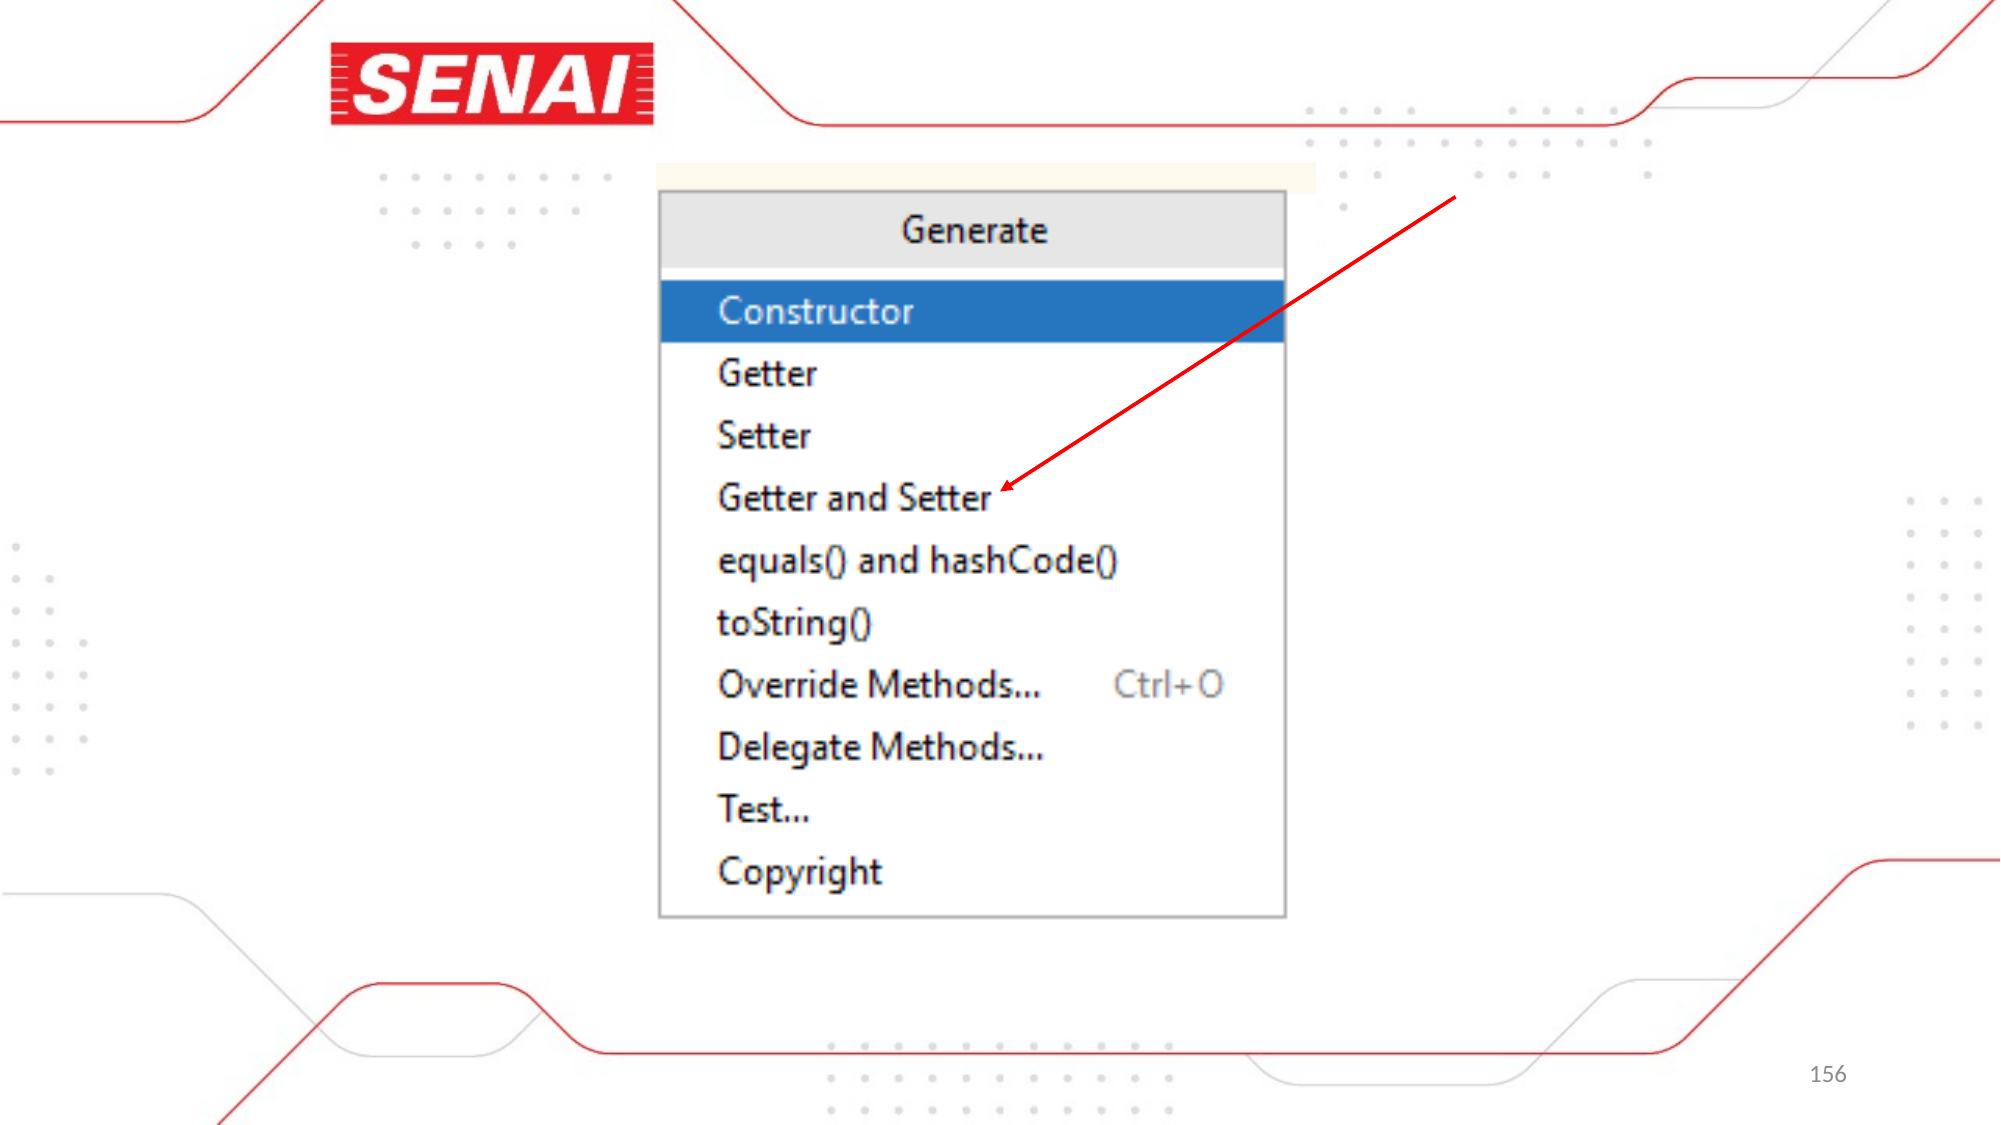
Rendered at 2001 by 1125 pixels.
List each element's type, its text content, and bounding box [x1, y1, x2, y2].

slide_number 156 [1412, 1042, 1863, 1103]
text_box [999, 196, 1456, 492]
picture [0, 0, 2001, 1125]
